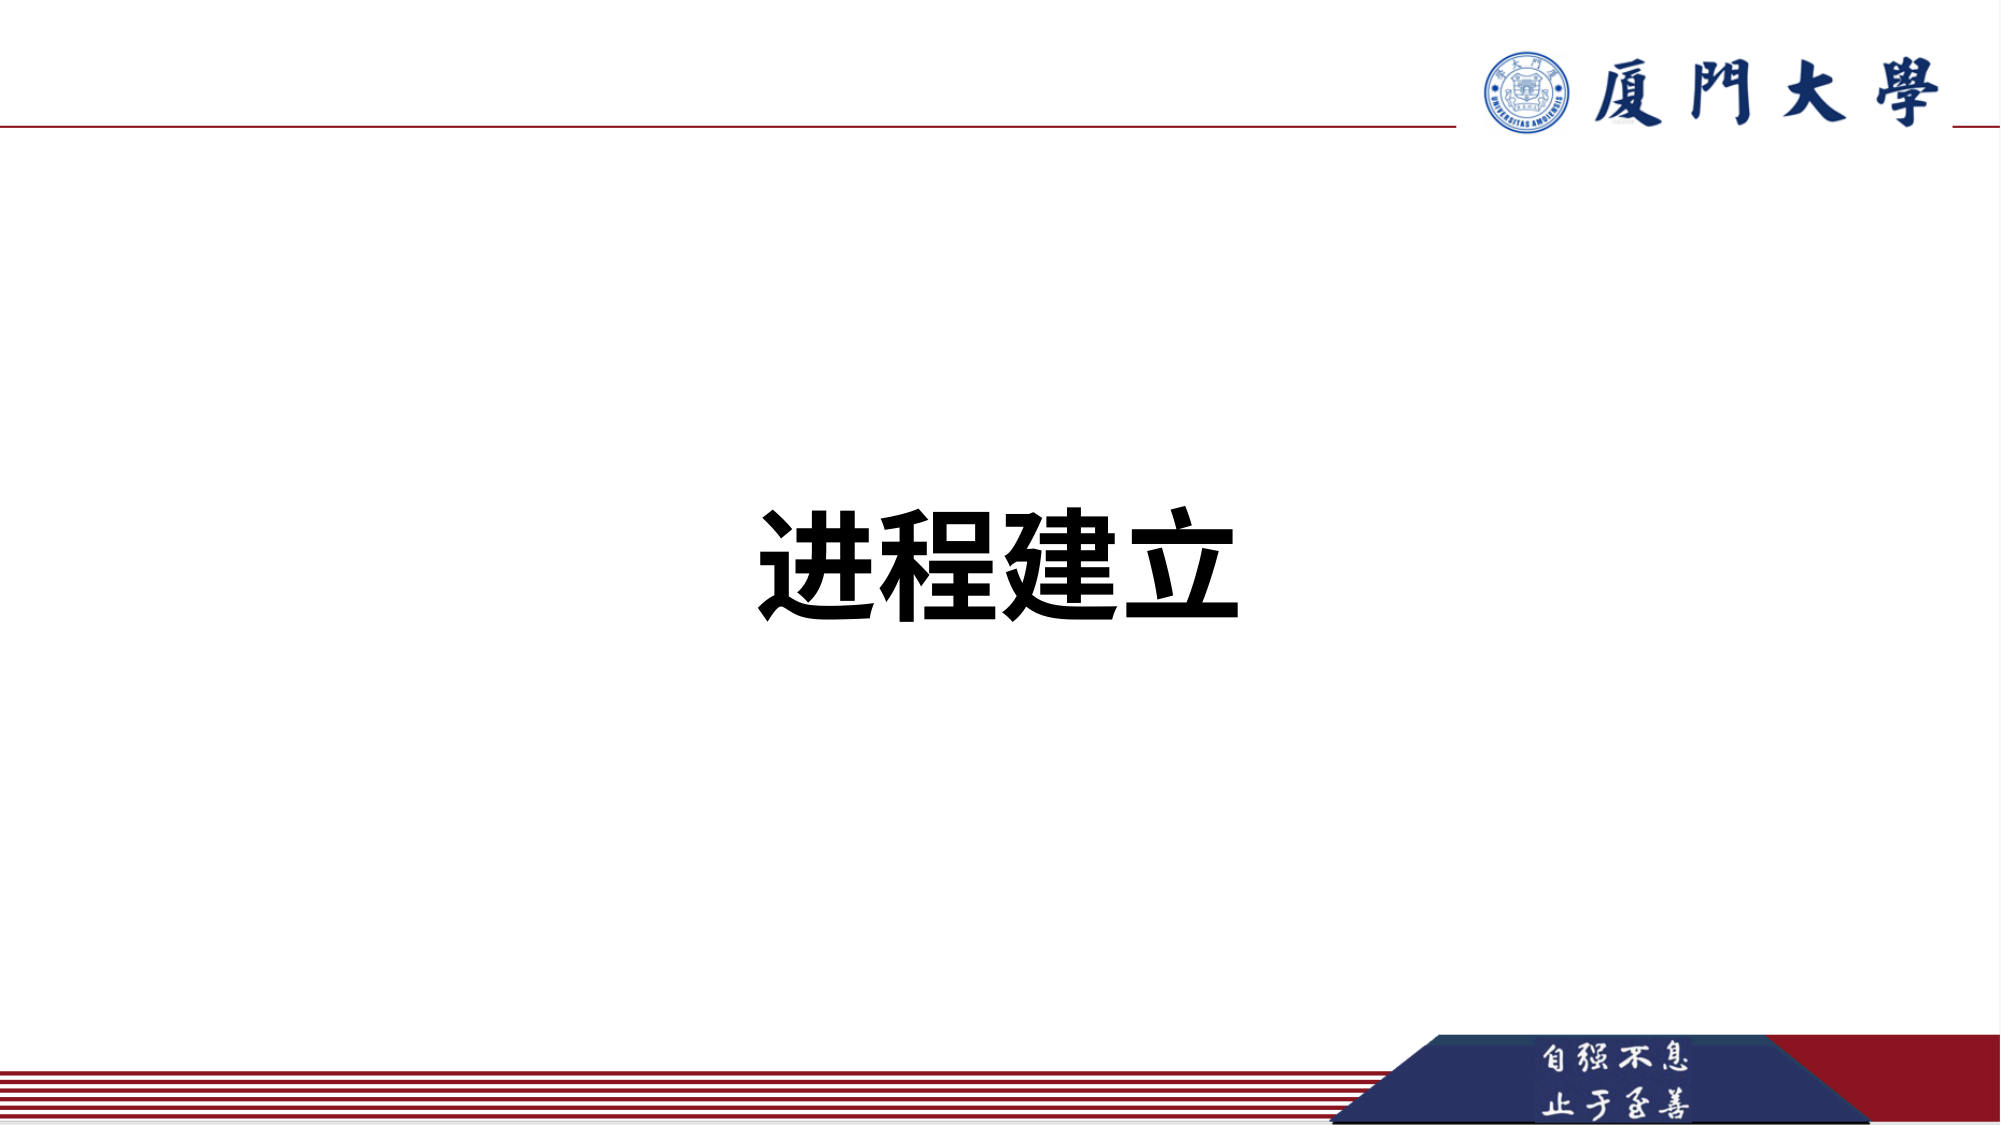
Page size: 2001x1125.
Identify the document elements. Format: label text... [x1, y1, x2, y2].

title 进程建立 [137, 453, 1863, 672]
picture [0, 0, 2001, 1125]
